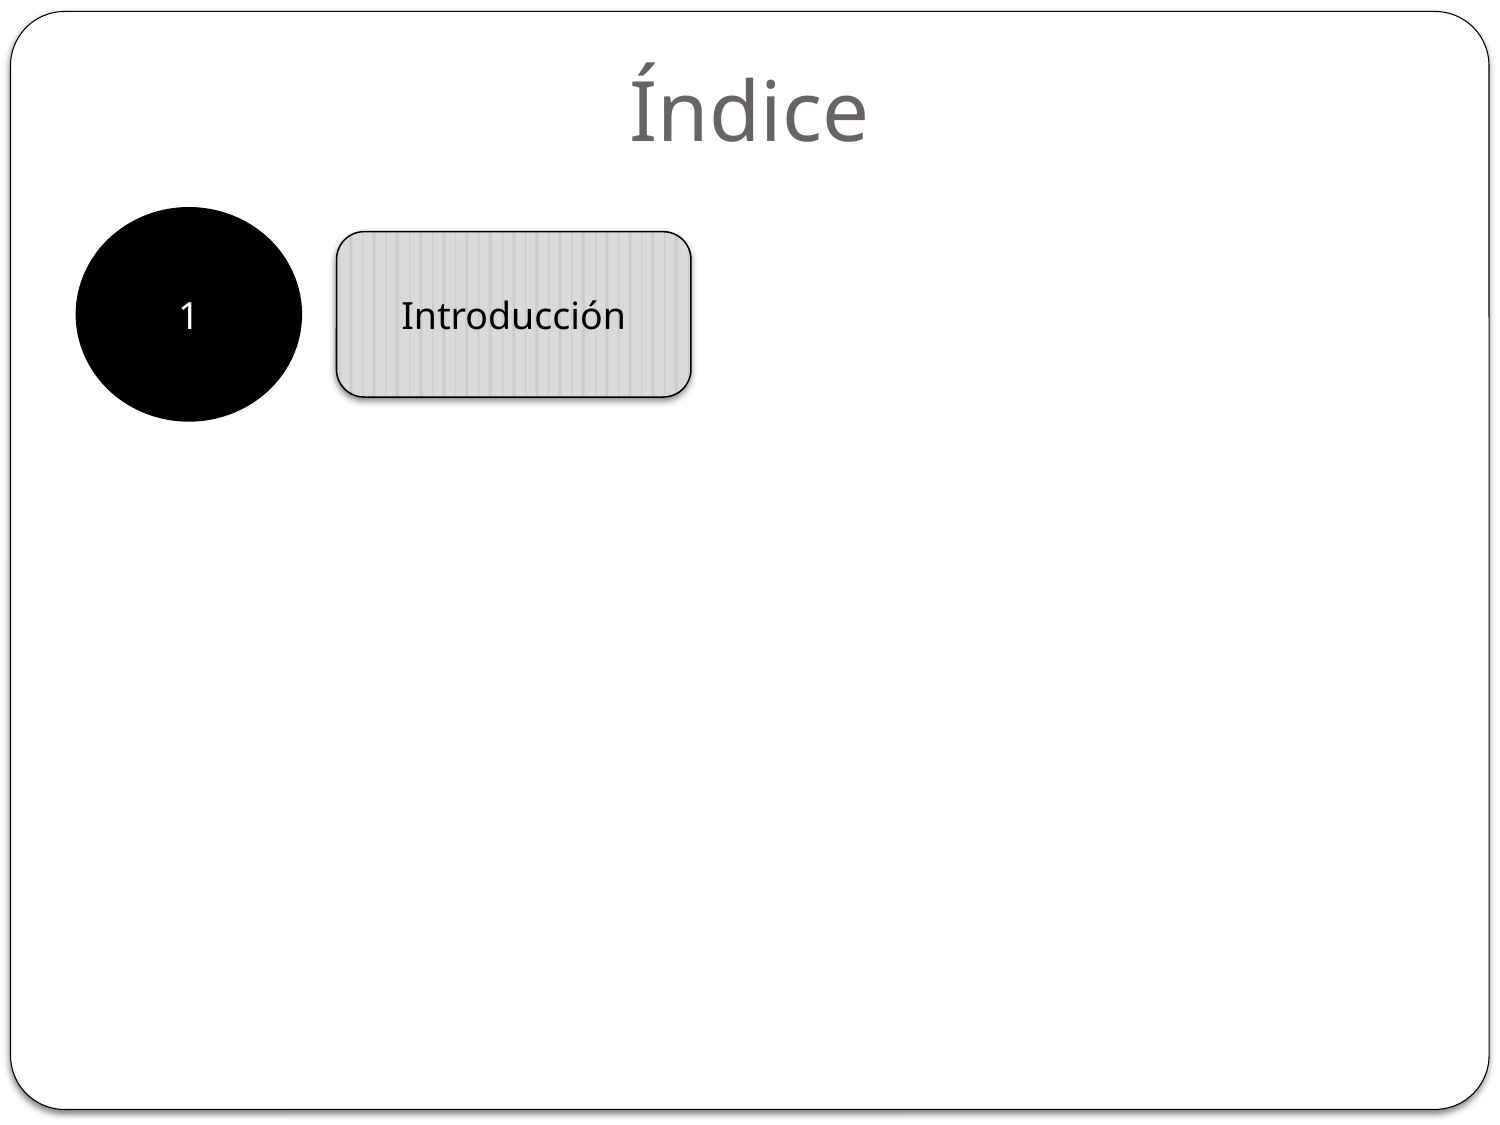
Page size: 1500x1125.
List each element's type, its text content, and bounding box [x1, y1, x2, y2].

text_box Introducción [335, 230, 692, 398]
text_box 1 [75, 207, 303, 422]
title Índice [112, 30, 1388, 174]
